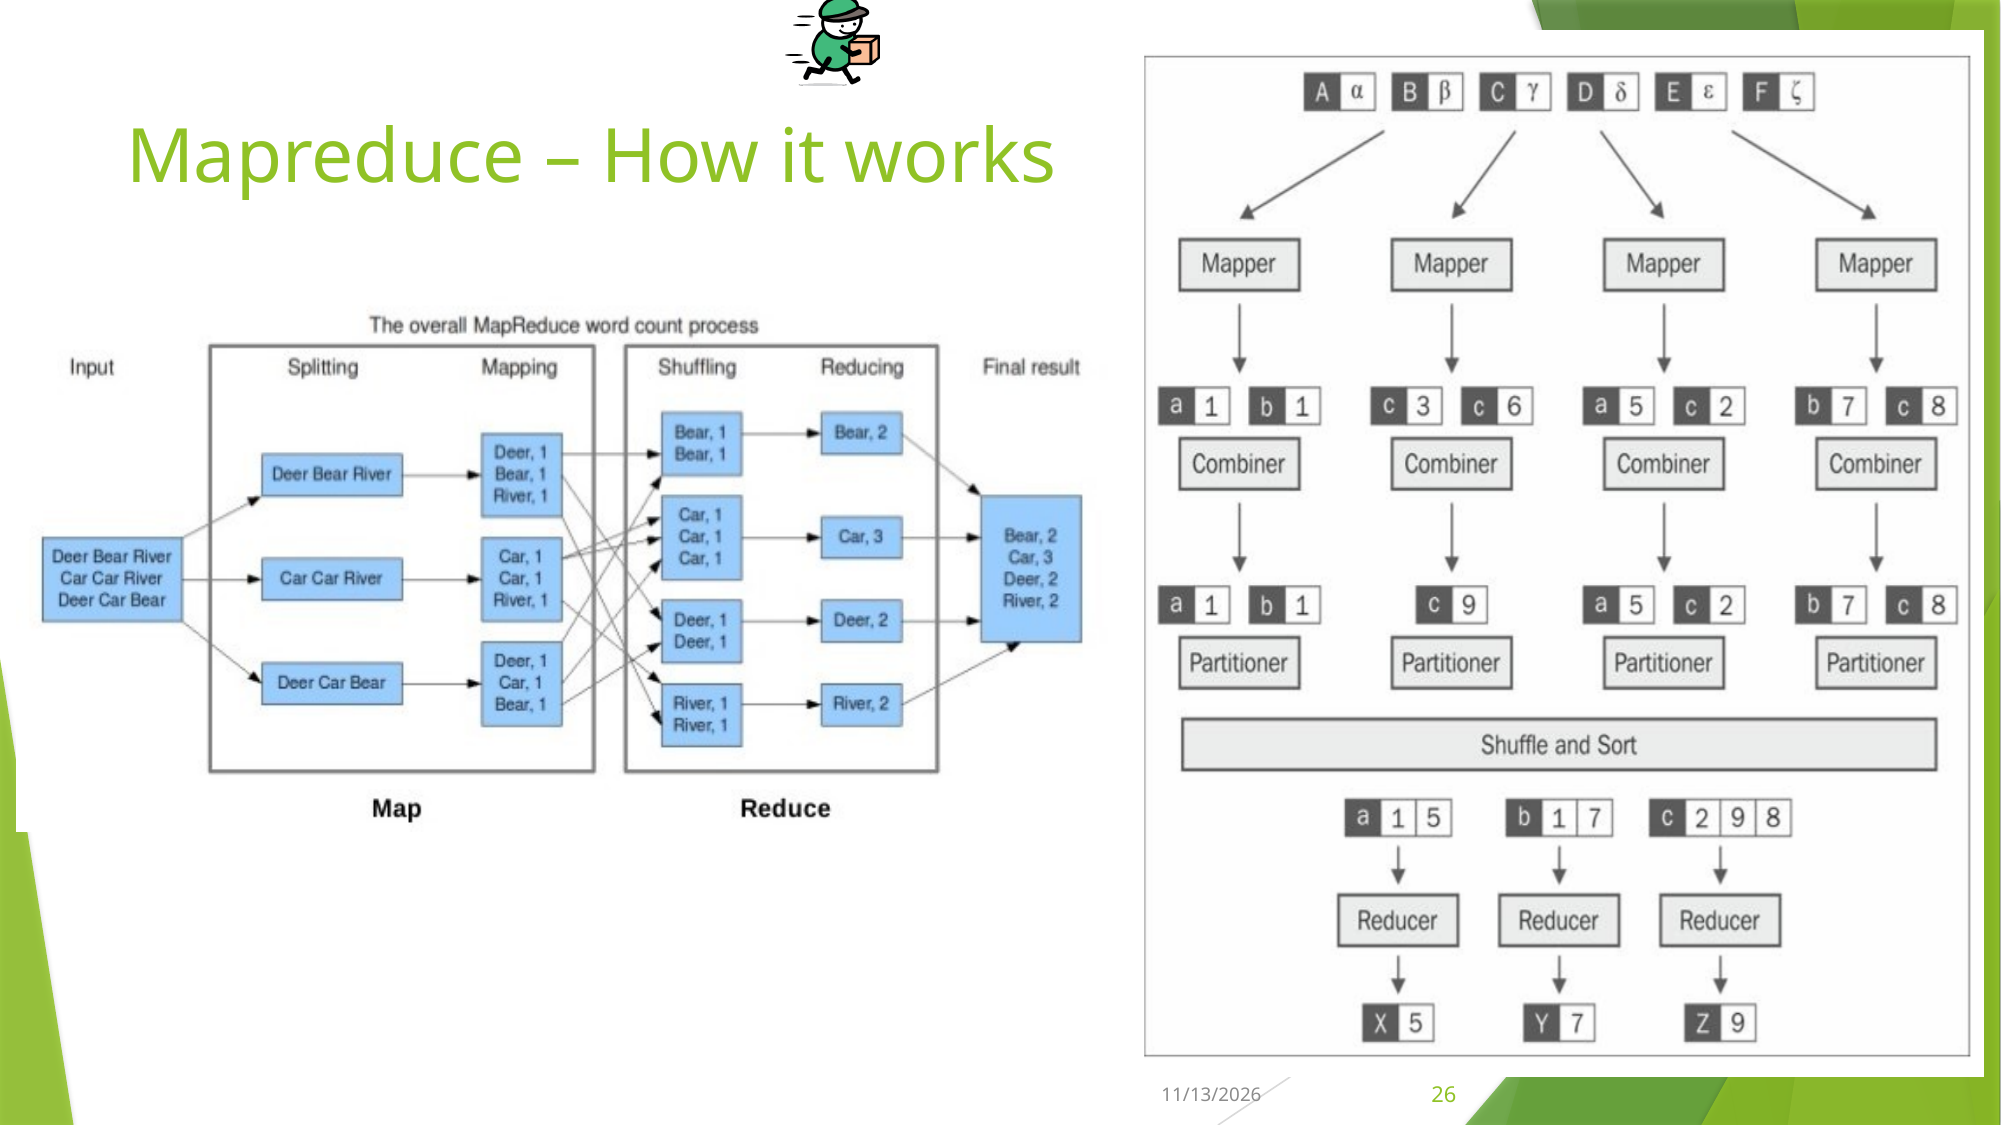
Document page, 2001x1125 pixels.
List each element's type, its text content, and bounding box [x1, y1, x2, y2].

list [15, 276, 1124, 833]
slide_number 26 [1359, 1086, 1472, 1125]
picture [1129, 29, 1985, 1077]
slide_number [1126, 1083, 1277, 1125]
picture [785, 0, 880, 86]
title Mapreduce – How it works [111, 99, 1124, 276]
